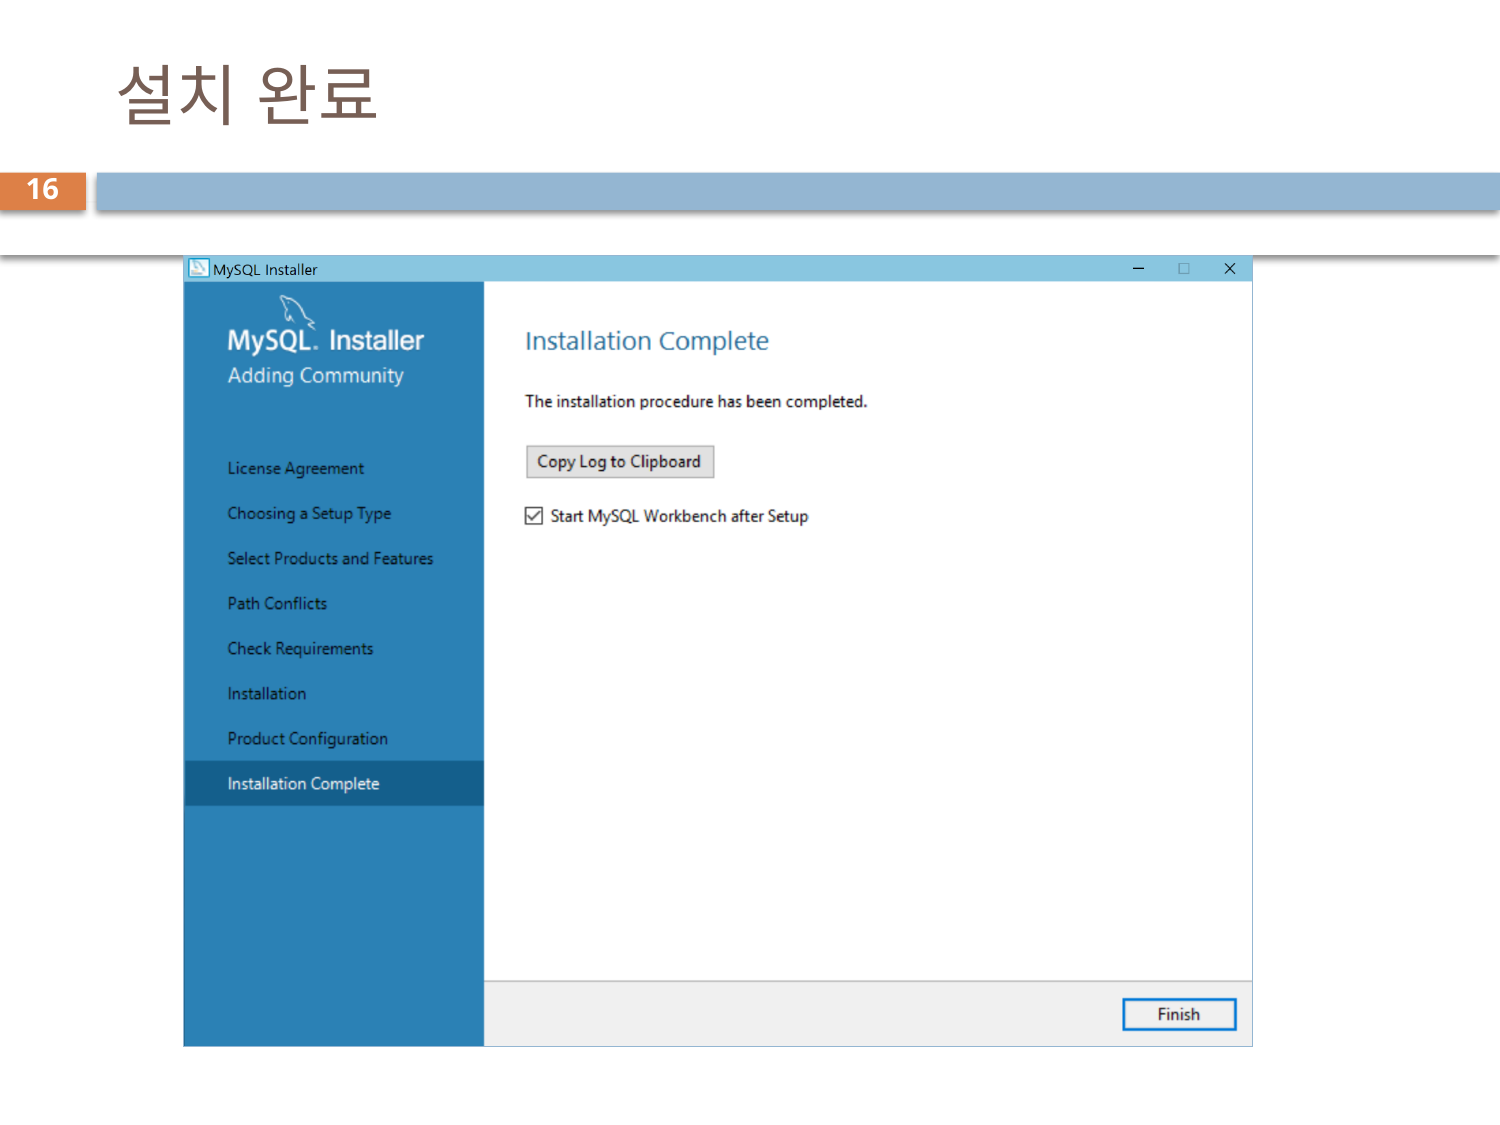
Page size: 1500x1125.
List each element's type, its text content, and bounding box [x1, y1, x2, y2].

title 설치 완료 [100, 37, 1438, 149]
picture [182, 254, 1253, 1047]
slide_number 16 [0, 170, 87, 211]
